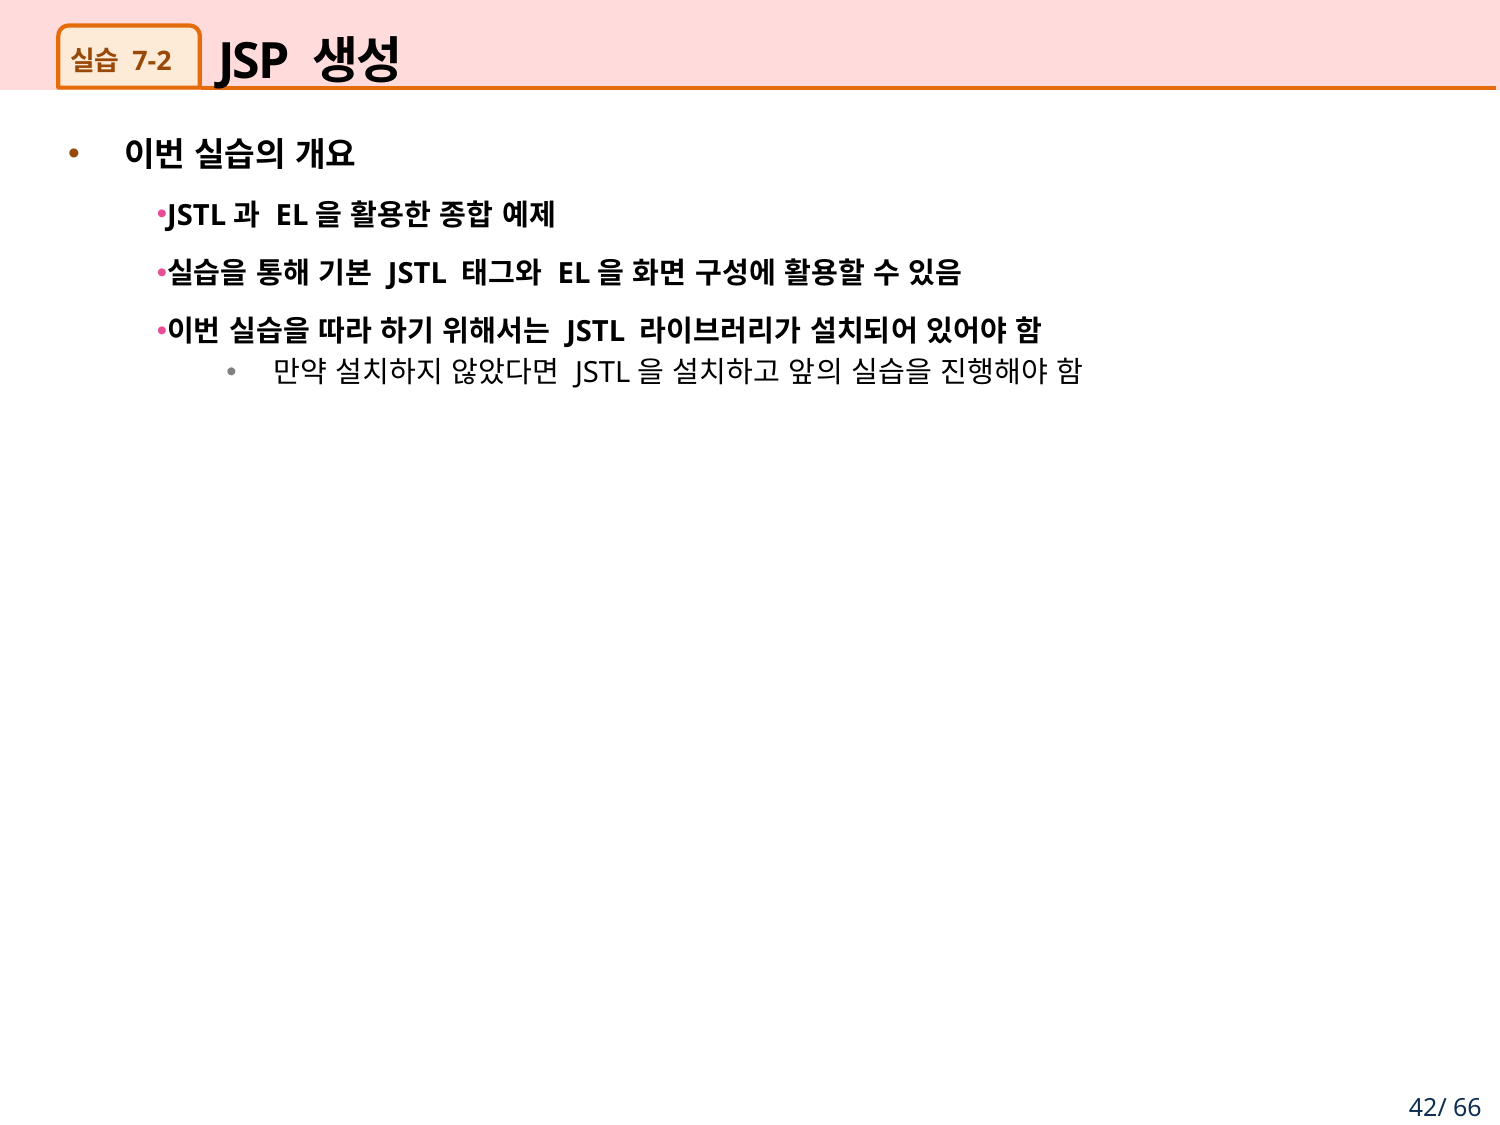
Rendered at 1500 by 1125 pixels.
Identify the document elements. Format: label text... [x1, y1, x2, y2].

list 이번 실습의 개요 JSTL과 EL을 활용한 종합 예제 실습을 통해 기본 JSTL 태그와 EL을 화면 구성에 활용할 수 있음 이번 실습을 따라 하기 위해서는 JSTL 라이브러리가 설치되어 있어야 함 만약 설치하지 않았다면 JSTL을 설치하고 앞의 실습을 진행해야 함 [53, 125, 1425, 1005]
text_box 실습 7-2 [55, 35, 206, 83]
title JSP 생성 [203, 19, 1365, 97]
